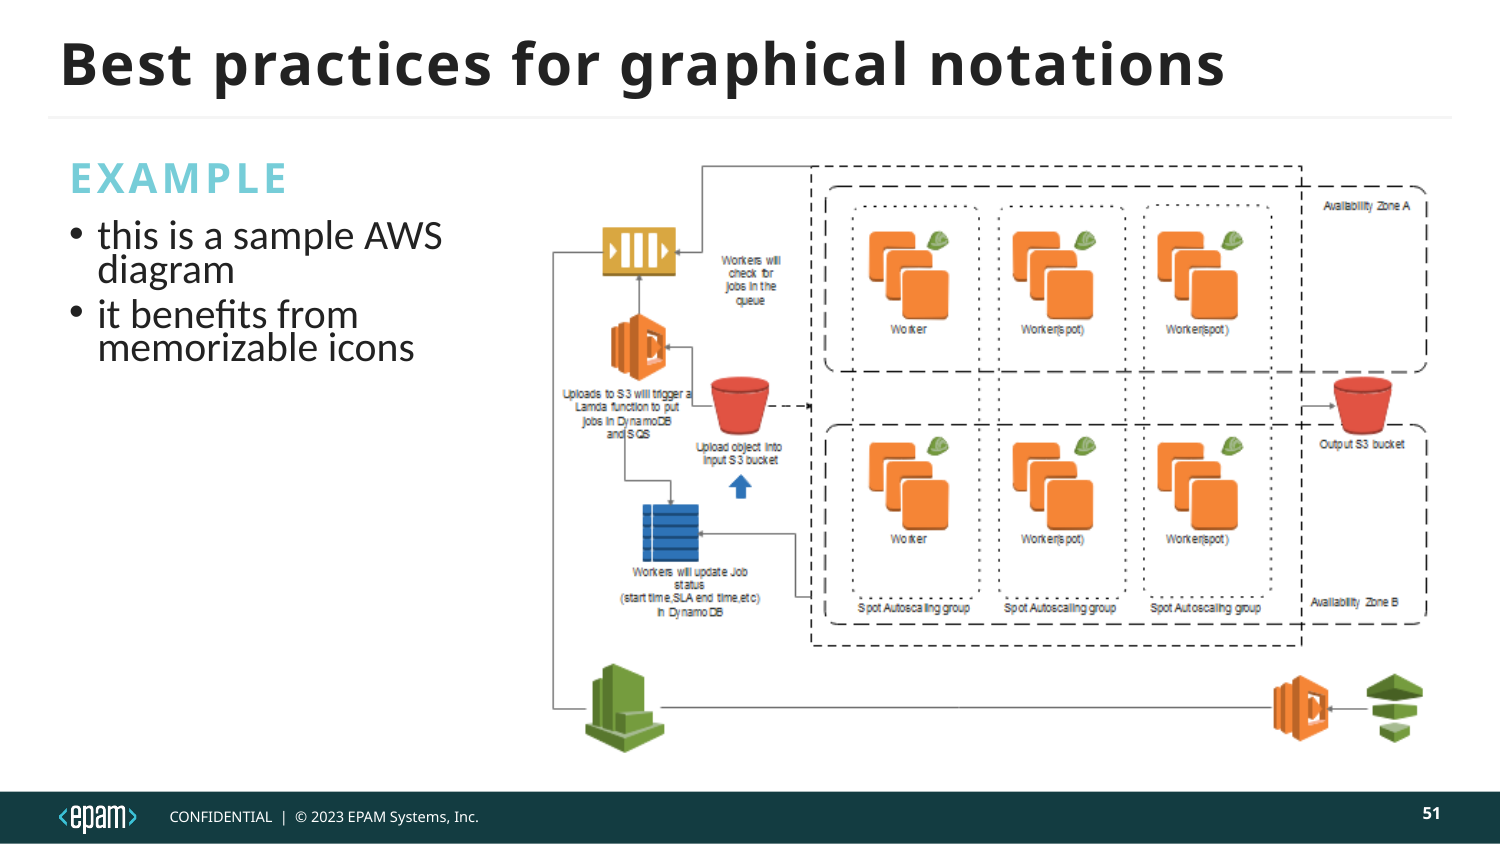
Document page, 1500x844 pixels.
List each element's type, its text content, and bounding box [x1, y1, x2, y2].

title Best practices for graphical notations [59, 37, 1442, 87]
text_box this is a sample AWS diagram it benefits from memorizable icons [69, 224, 524, 422]
slide_number 51 [1216, 791, 1442, 844]
picture [524, 127, 1456, 786]
text_box example [69, 168, 524, 224]
